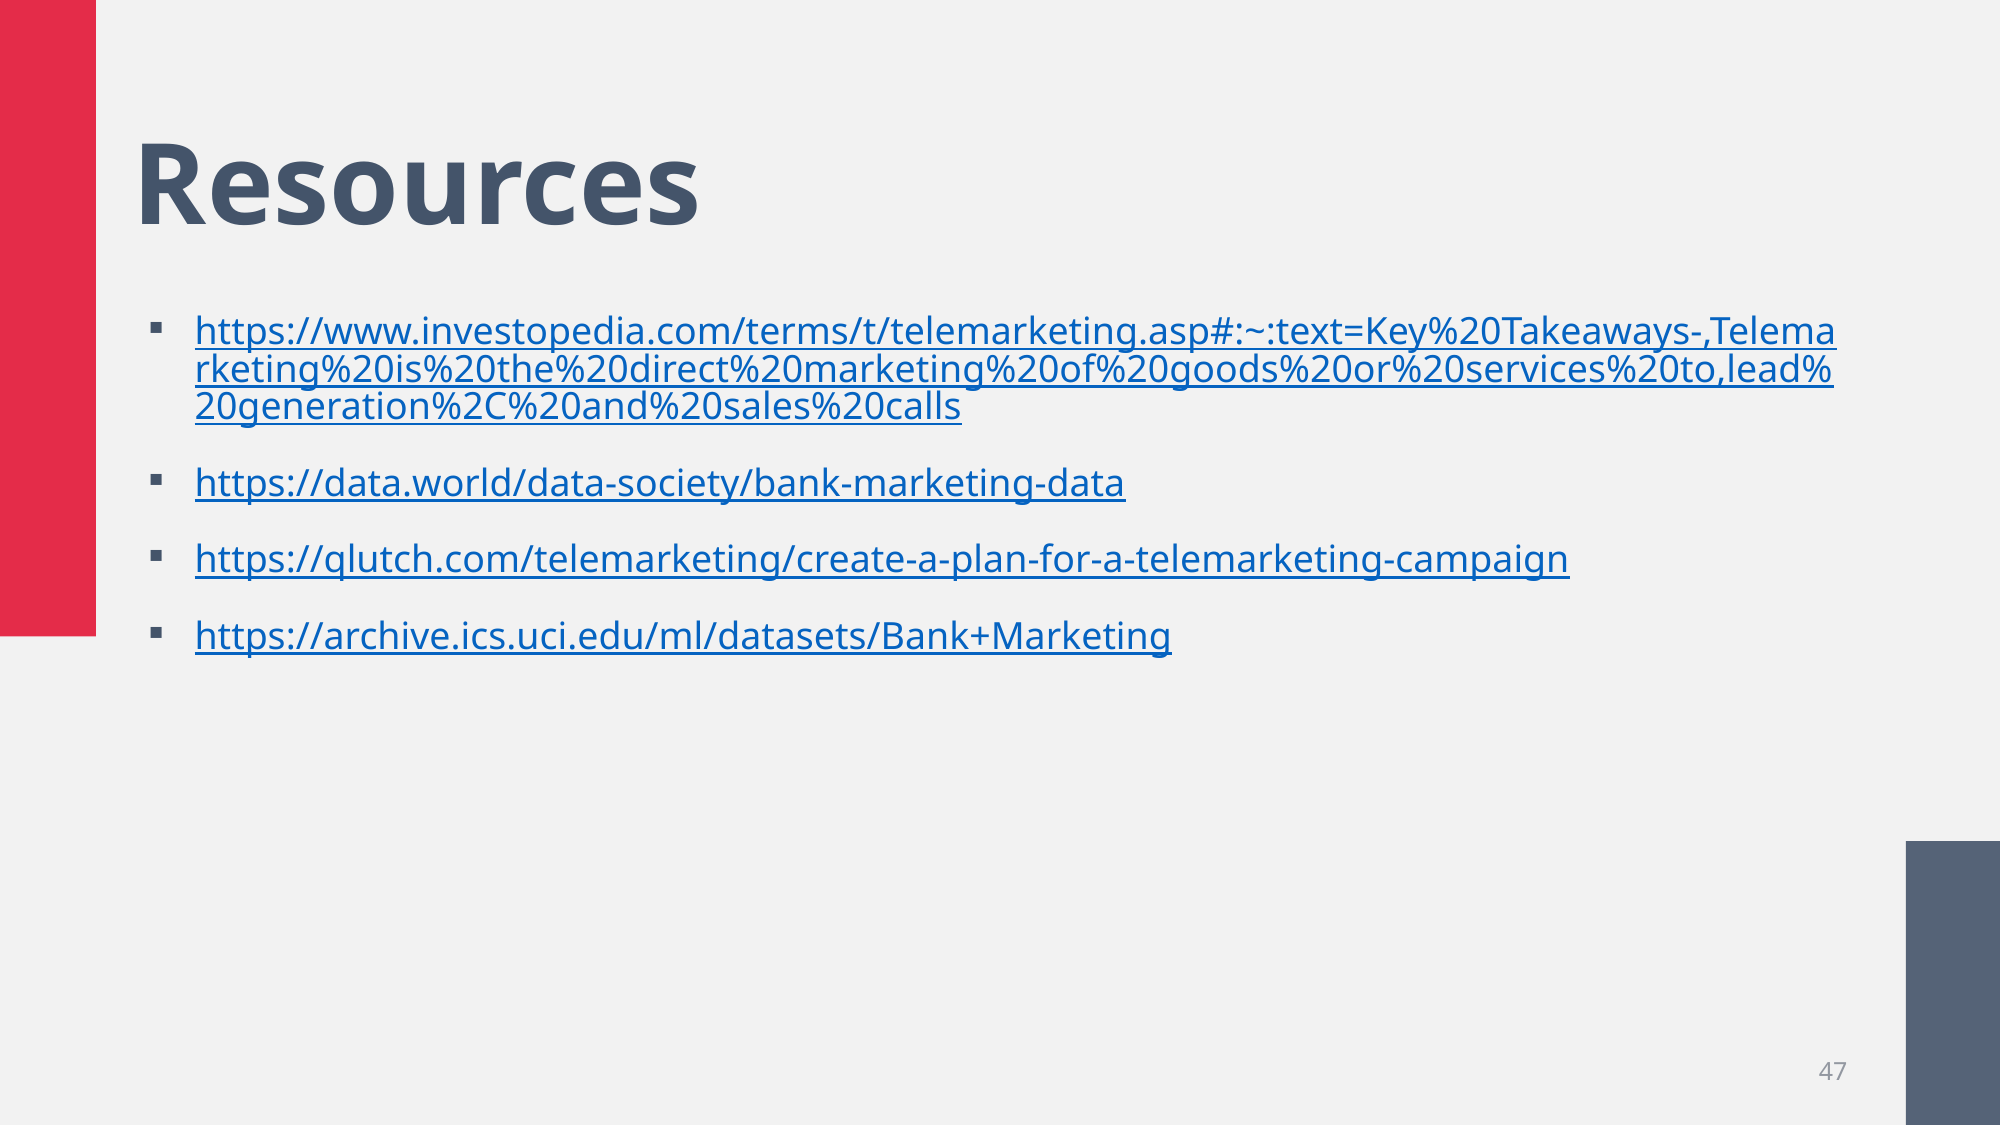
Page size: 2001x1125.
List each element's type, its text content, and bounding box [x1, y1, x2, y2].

text_box https://www.investopedia.com/terms/t/telemarketing.asp#:~:text=Key%20Takeaways-,Telemarketing%20is%20the%20direct%20marketing%20of%20goods%20or%20services%20to,lead%20generation%2C%20and%20sales%20calls https://data.world/data-society/bank-marketing-data https://qlutch.com/telemarketing/create-a-plan-for-a-telemarketing-campaign https://archive.ics.uci.edu/ml/datasets/Bank+Marketing [132, 299, 1863, 866]
slide_number 47 [1412, 1042, 1863, 1103]
title Resources [132, 126, 1101, 250]
